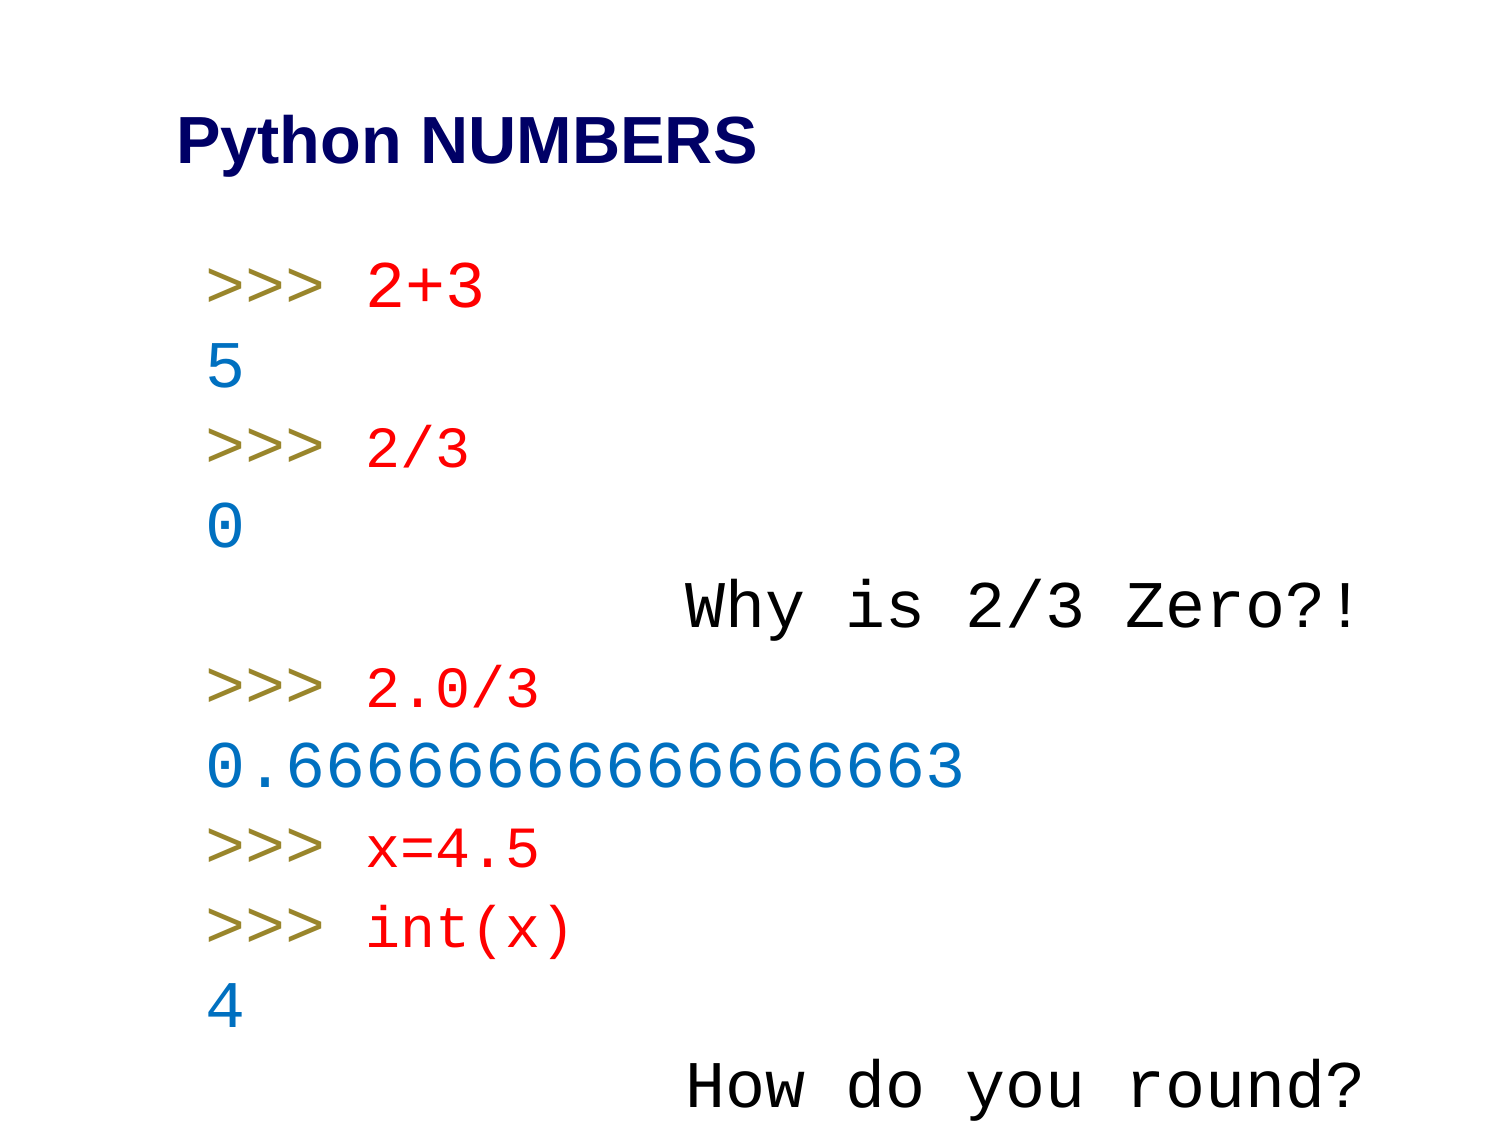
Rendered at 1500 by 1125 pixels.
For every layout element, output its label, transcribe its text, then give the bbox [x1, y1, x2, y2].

text_box >>> 2+3 5 >>> 2/3 0 Why is 2/3 Zero?! >>> 2.0/3 0.66666666666666663 >>> x=4.5 >>> int(x) 4 How do you round? [190, 233, 1403, 1125]
text_box Python NUMBERS [160, 47, 1500, 227]
